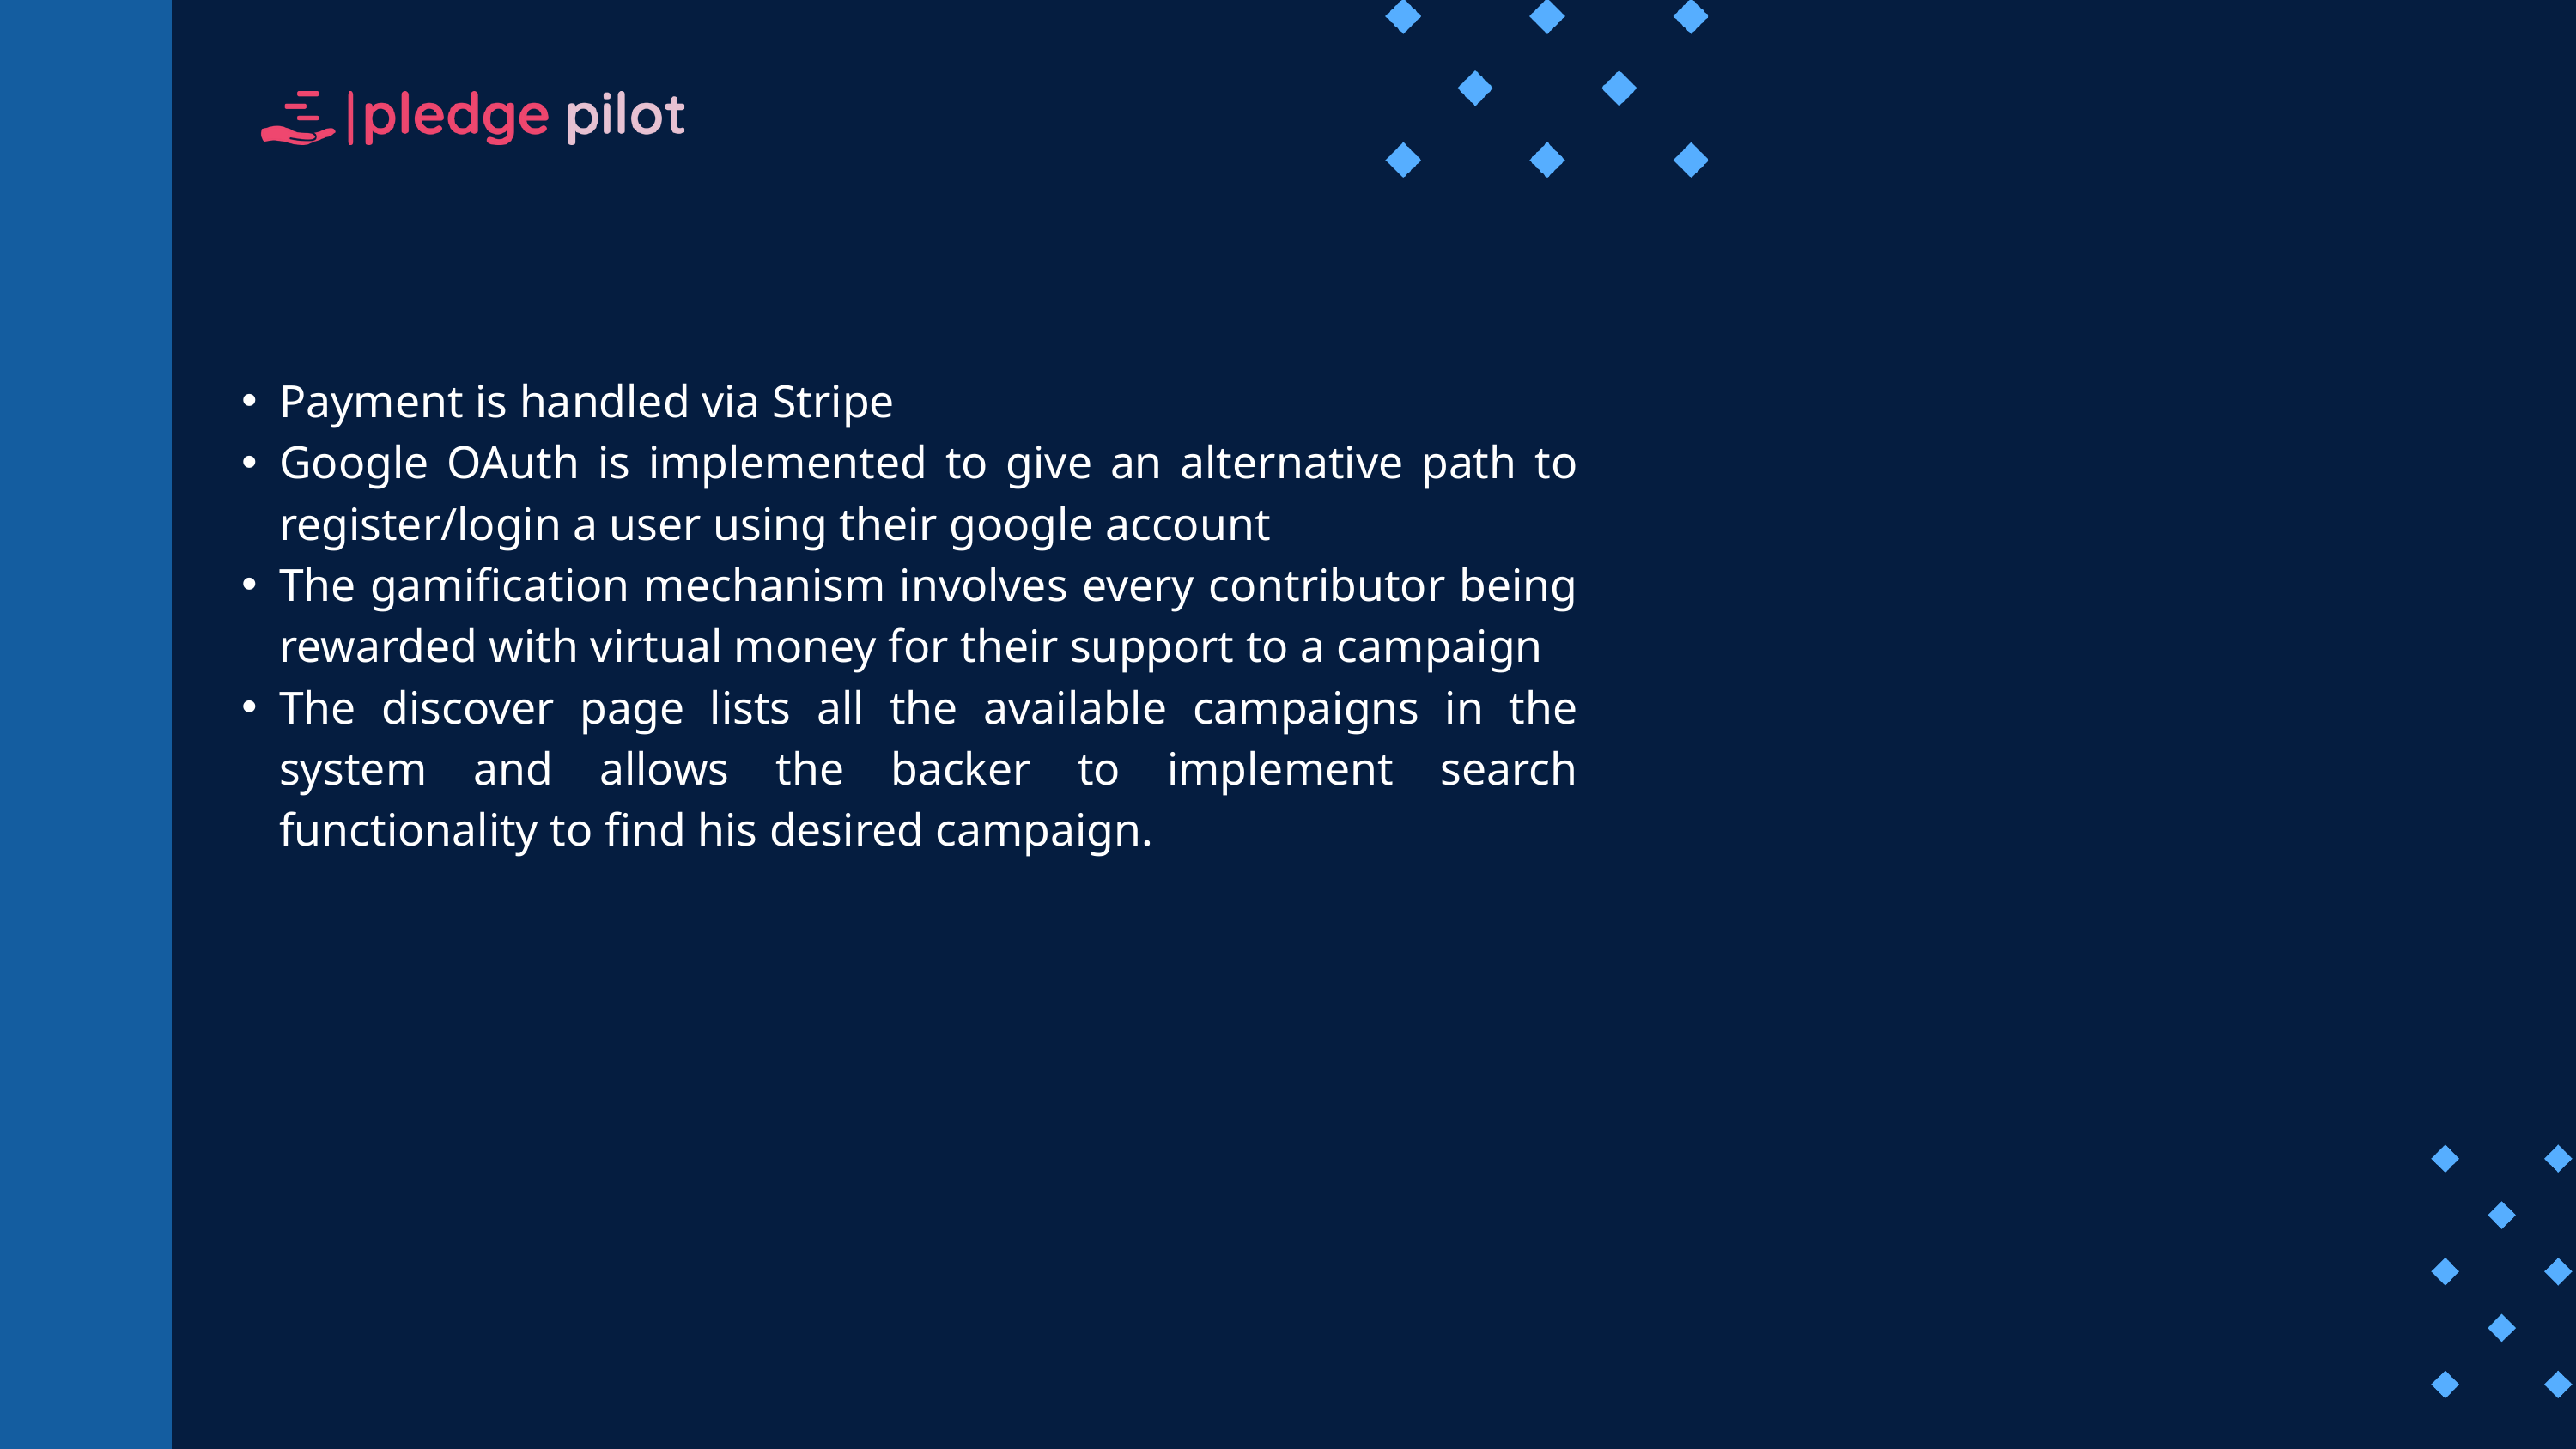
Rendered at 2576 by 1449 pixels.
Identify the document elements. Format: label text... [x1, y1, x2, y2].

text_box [0, 0, 172, 1449]
text_box [260, 91, 685, 145]
text_box Payment is handled via Stripe Google OAuth is implemented to give an alternative path to register/login a user using their google account The gamification mechanism involves every contributor being rewarded with virtual money for their support to a campaign The discover page lists all the available campaigns in the system and allows the backer to implement search functionality to find his desired campaign. [204, 365, 1579, 978]
text_box [1385, 0, 1709, 178]
text_box [2431, 1144, 2576, 1398]
